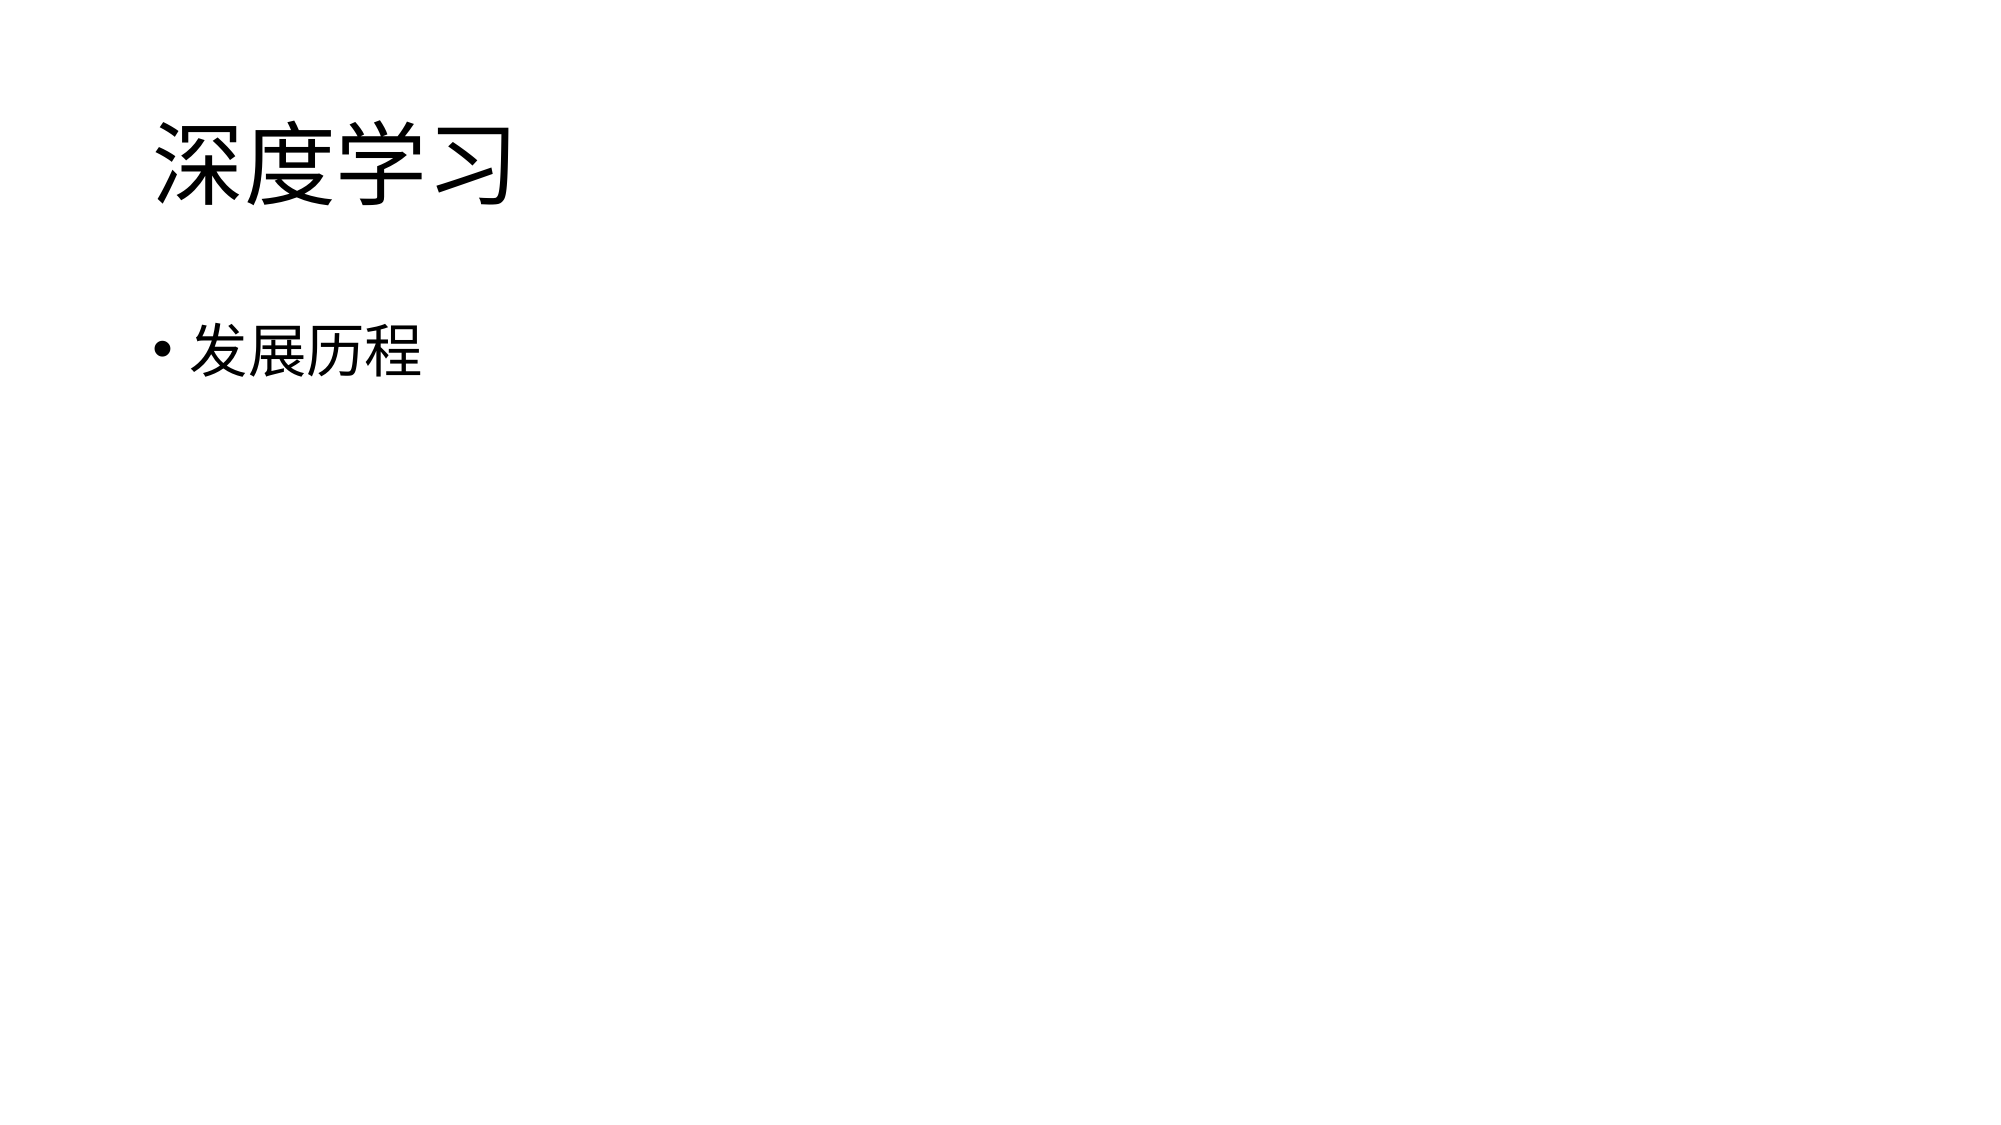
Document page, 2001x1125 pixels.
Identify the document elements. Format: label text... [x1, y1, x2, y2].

list 发展历程 [137, 299, 1863, 1014]
title 深度学习 [137, 59, 1863, 278]
